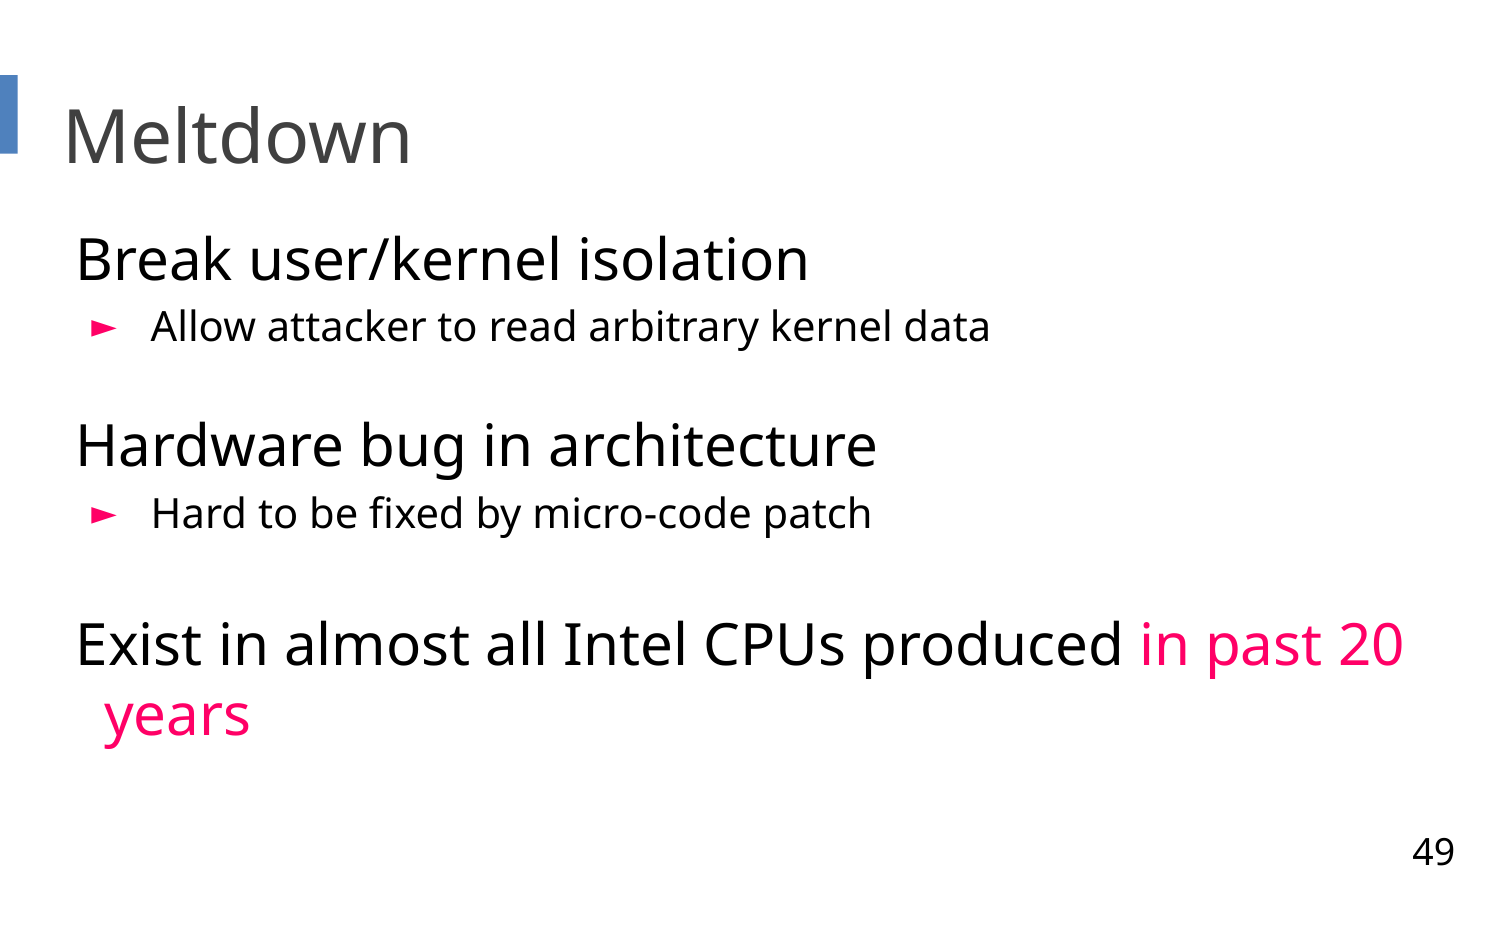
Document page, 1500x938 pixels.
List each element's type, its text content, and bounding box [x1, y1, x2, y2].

slide_number 49 [1364, 831, 1471, 877]
title Meltdown [47, 46, 1500, 222]
text_box Break user/kernel isolation Allow attacker to read arbitrary kernel data Hardware bug in architecture Hard to be fixed by micro-code patch Exist in almost all Intel CPUs produced in past 20 years [60, 214, 1424, 824]
